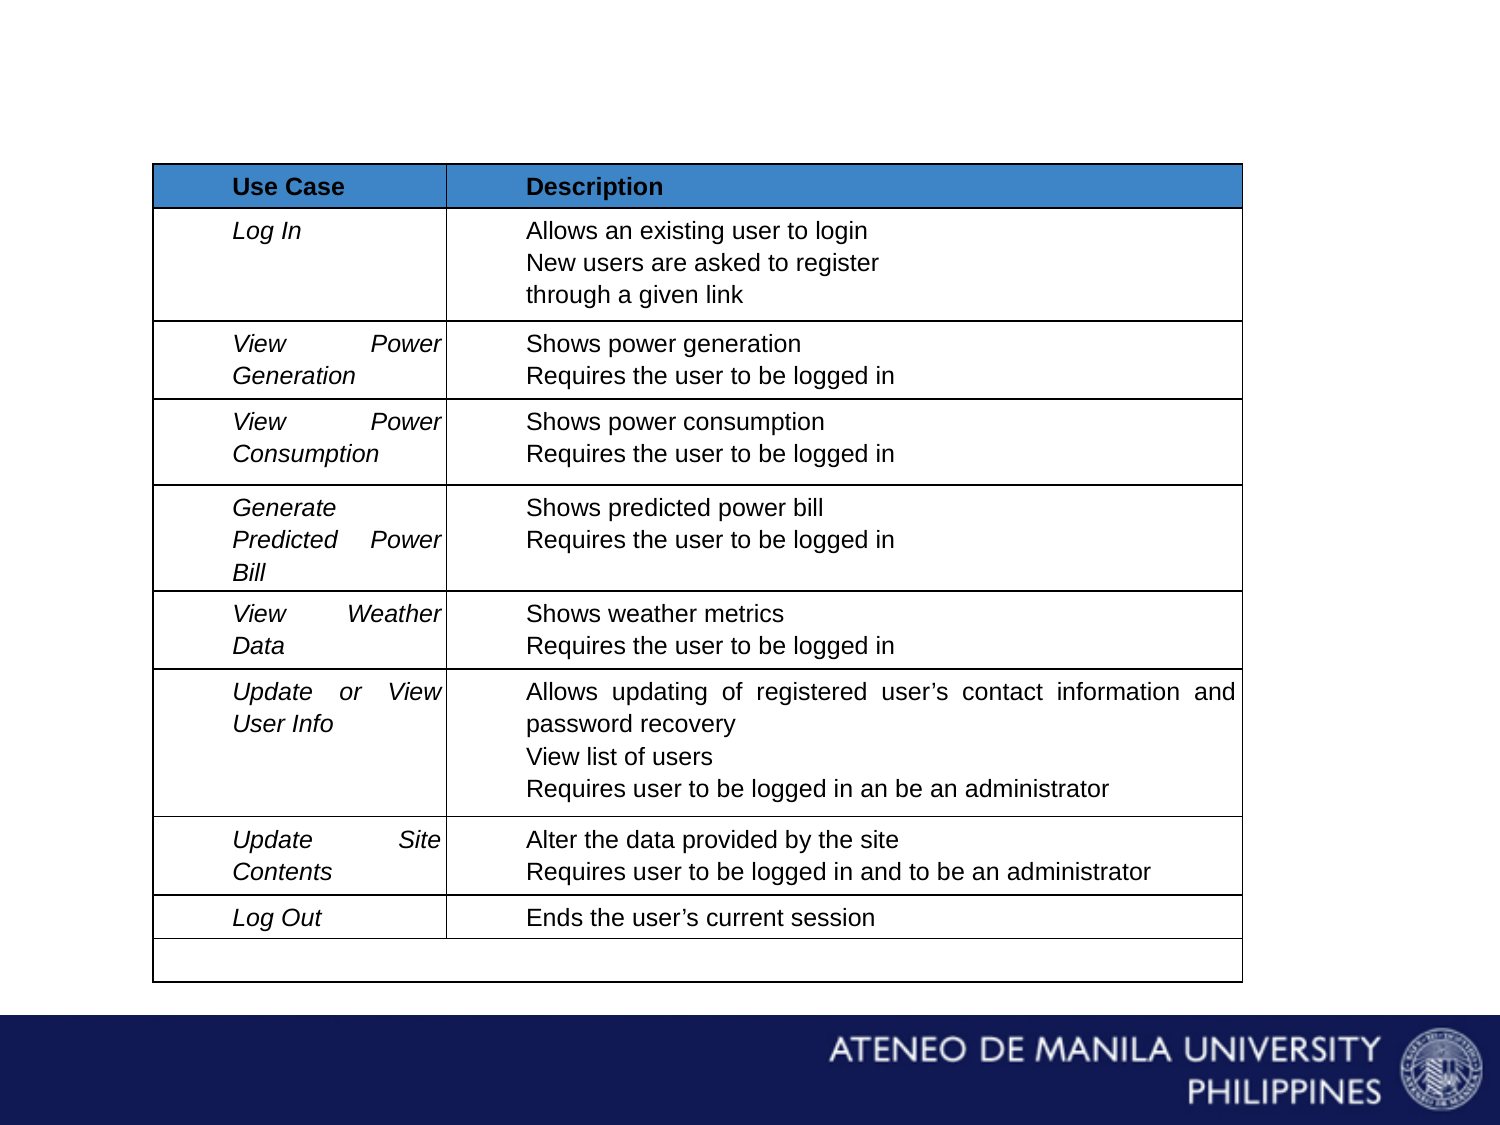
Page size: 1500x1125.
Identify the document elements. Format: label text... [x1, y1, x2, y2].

picture [0, 1015, 1500, 1125]
table_header Description [447, 165, 1242, 207]
table_cell Allows updating of registered user’s contact information and password recovery View list of users Requires user to be logged in an be an administrator [447, 670, 1242, 816]
table_cell Alter the data provided by the site Requires user to be logged in and to be an administrator [447, 817, 1242, 894]
table_cell View Weather Data [154, 592, 446, 668]
table_cell View Power Consumption [154, 400, 446, 484]
table_cell Allows an existing user to login New users are asked to register through a given link [447, 209, 1242, 320]
table_cell Ends the user’s current session [447, 896, 1242, 938]
table_cell Update or View User Info [154, 670, 446, 816]
table_cell [154, 939, 1242, 981]
table_cell Generate Predicted Power Bill [154, 486, 446, 590]
table_cell Shows predicted power bill Requires the user to be logged in [447, 486, 1242, 590]
table_cell View Power Generation [154, 322, 446, 398]
table_cell Log Out [154, 896, 446, 938]
table_cell Update Site Contents [154, 817, 446, 894]
table_cell Shows power consumption Requires the user to be logged in [447, 400, 1242, 484]
table_cell Shows power generation Requires the user to be logged in [447, 322, 1242, 398]
table_cell Shows weather metrics Requires the user to be logged in [447, 592, 1242, 668]
table_cell Log In [154, 209, 446, 320]
table_header Use Case [154, 165, 446, 207]
